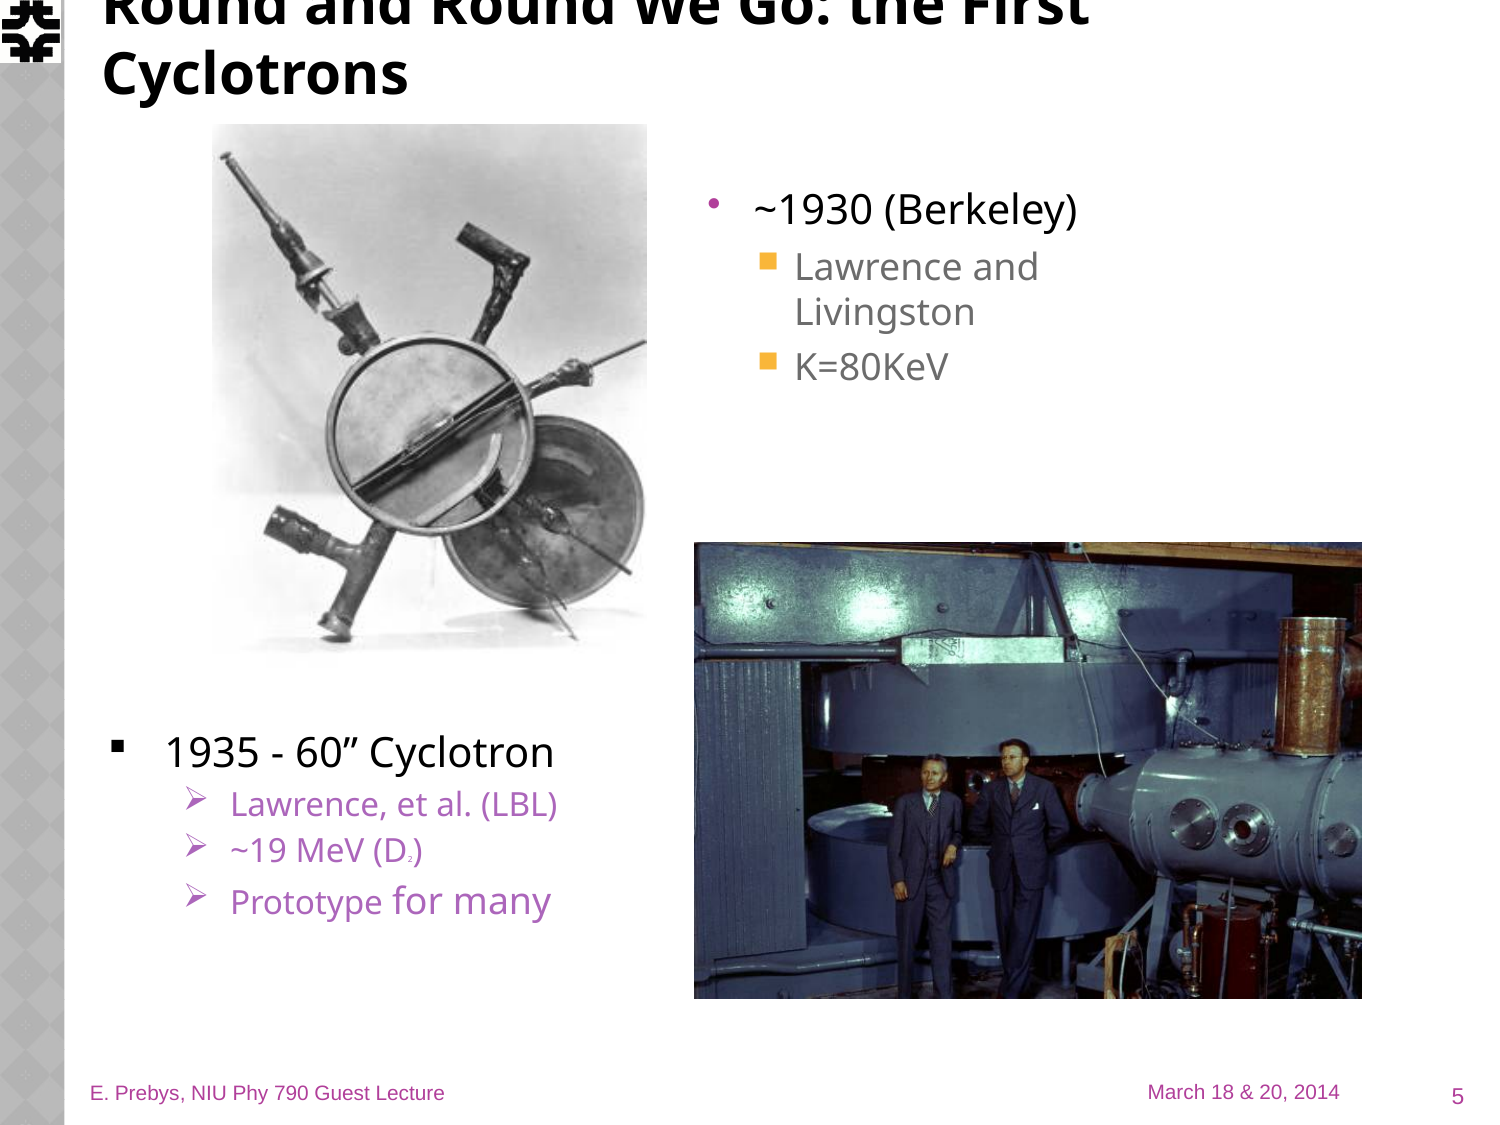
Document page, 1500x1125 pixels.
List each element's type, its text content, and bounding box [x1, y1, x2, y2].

picture [694, 541, 1362, 1000]
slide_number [941, 1077, 1355, 1104]
title Round and Round We Go: the First Cyclotrons [93, 31, 1369, 107]
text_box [0, 0, 65, 1125]
footer E. Prebys, NIU Phy 790 Guest Lecture [75, 1075, 709, 1105]
text_box 1935 - 60” Cyclotron Lawrence, et al. (LBL) ~19 MeV (D2) Prototype for many [93, 718, 631, 982]
picture [0, 0, 61, 63]
list ~1930 (Berkeley) Lawrence and Livingston K=80KeV [693, 174, 1132, 474]
picture [212, 124, 647, 676]
slide_number 5 [1367, 1071, 1465, 1110]
